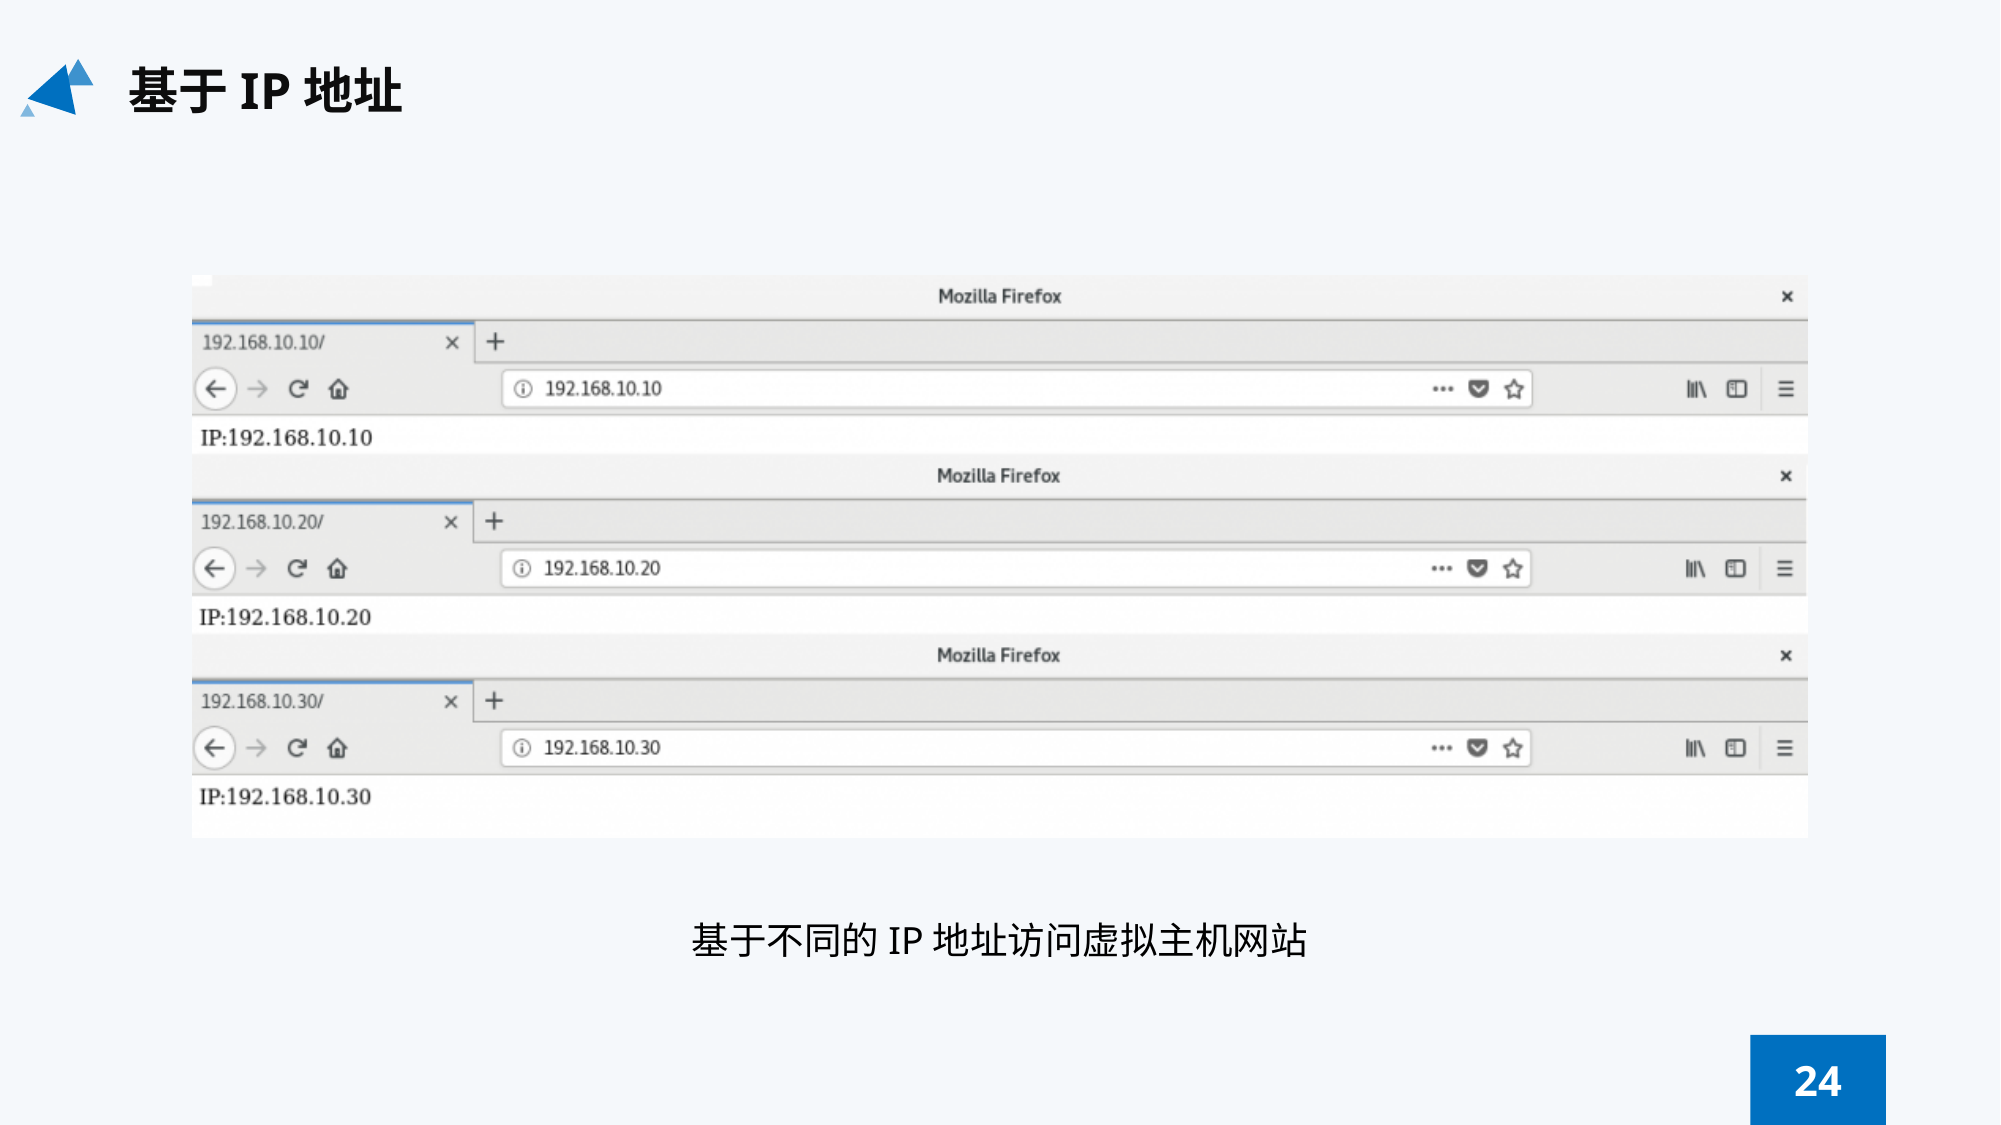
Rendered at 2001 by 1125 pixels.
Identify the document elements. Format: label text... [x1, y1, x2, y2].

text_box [20, 58, 94, 117]
text_box 基于IP地址 [113, 52, 680, 127]
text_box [1750, 1034, 1886, 1125]
picture [192, 275, 1808, 838]
text_box 基于不同的IP地址访问虚拟主机网站 [592, 909, 1408, 970]
